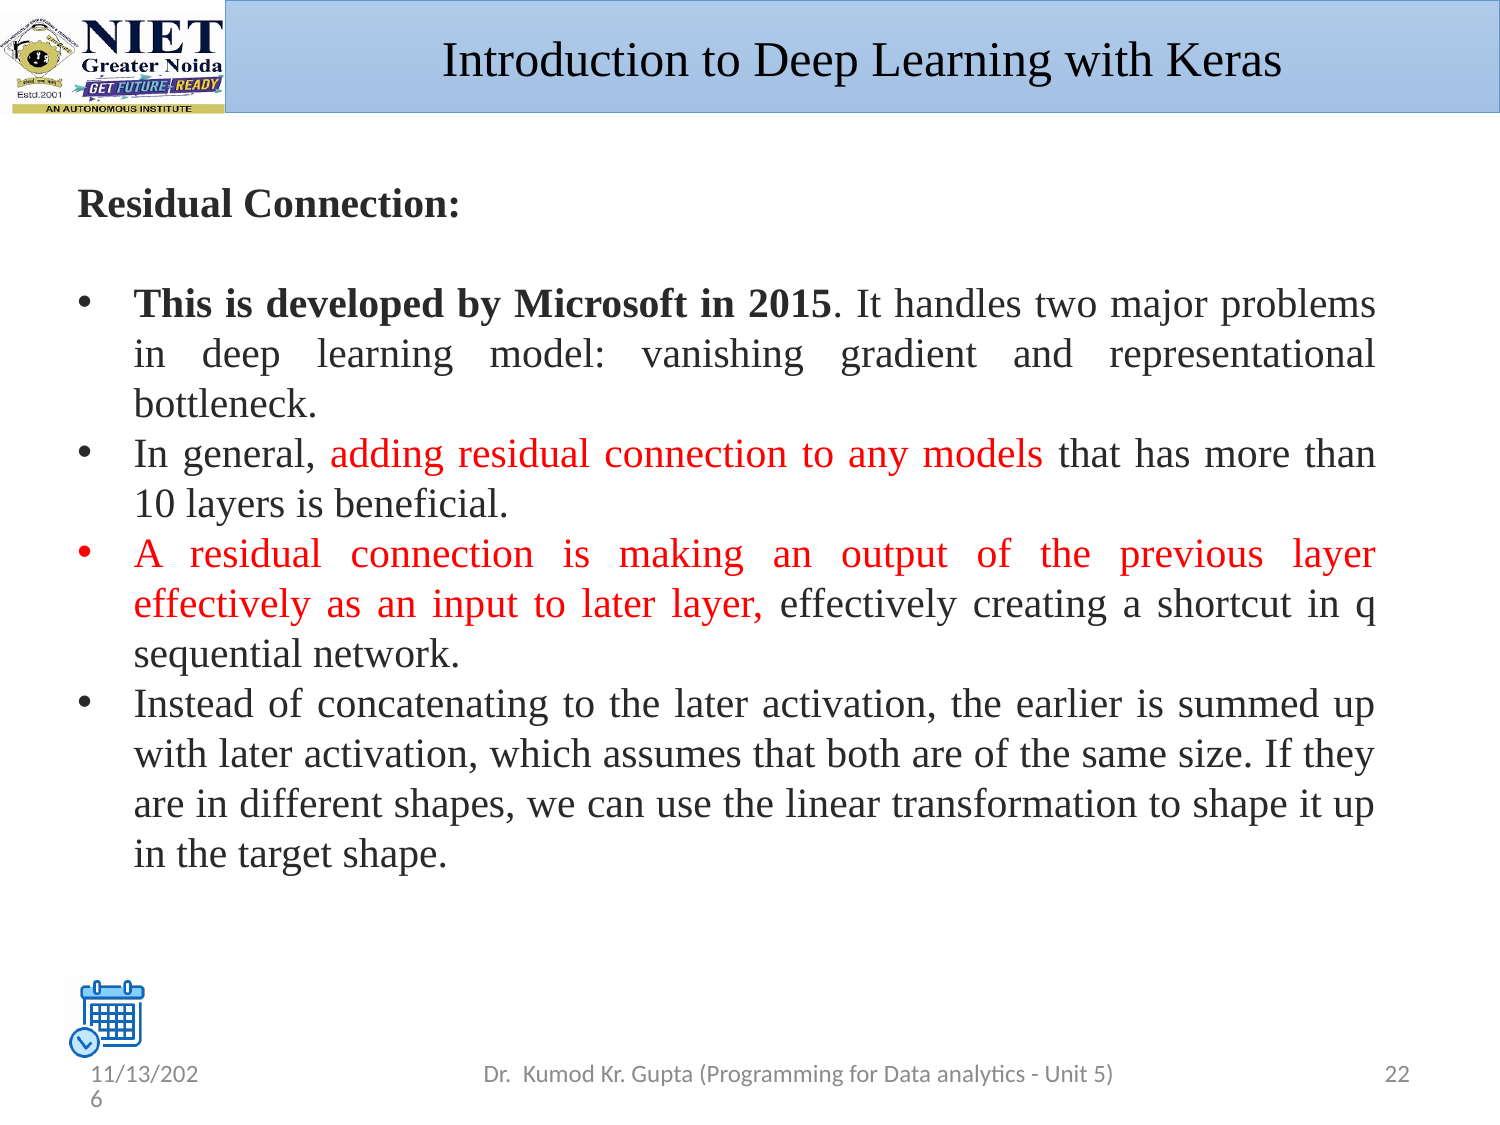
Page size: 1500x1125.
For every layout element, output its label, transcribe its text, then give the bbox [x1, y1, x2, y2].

footer Dr. Kumod Kr. Gupta (Programming for Data analytics - Unit 5) [384, 1042, 1214, 1103]
text_box Residual Connection: This is developed by Microsoft in 2015. It handles two major problems in deep learning model: vanishing gradient and representational bottleneck. In general, adding residual connection to any models that has more than 10 layers is beneficial. A residual connection is making an output of the previous layer effectively as an input to later layer, effectively creating a shortcut in q sequential network. Instead of concatenating to the later activation, the earlier is summed up with later activation, which assumes that both are of the same size. If they are in different shapes, we can use the linear transformation to shape it up in the target shape. [62, 168, 1392, 884]
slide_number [75, 1042, 225, 1103]
slide_number 22 [1304, 1042, 1425, 1103]
picture [0, 0, 225, 141]
picture [62, 974, 151, 1063]
title Introduction to Deep Learning with Keras [225, 0, 1500, 113]
